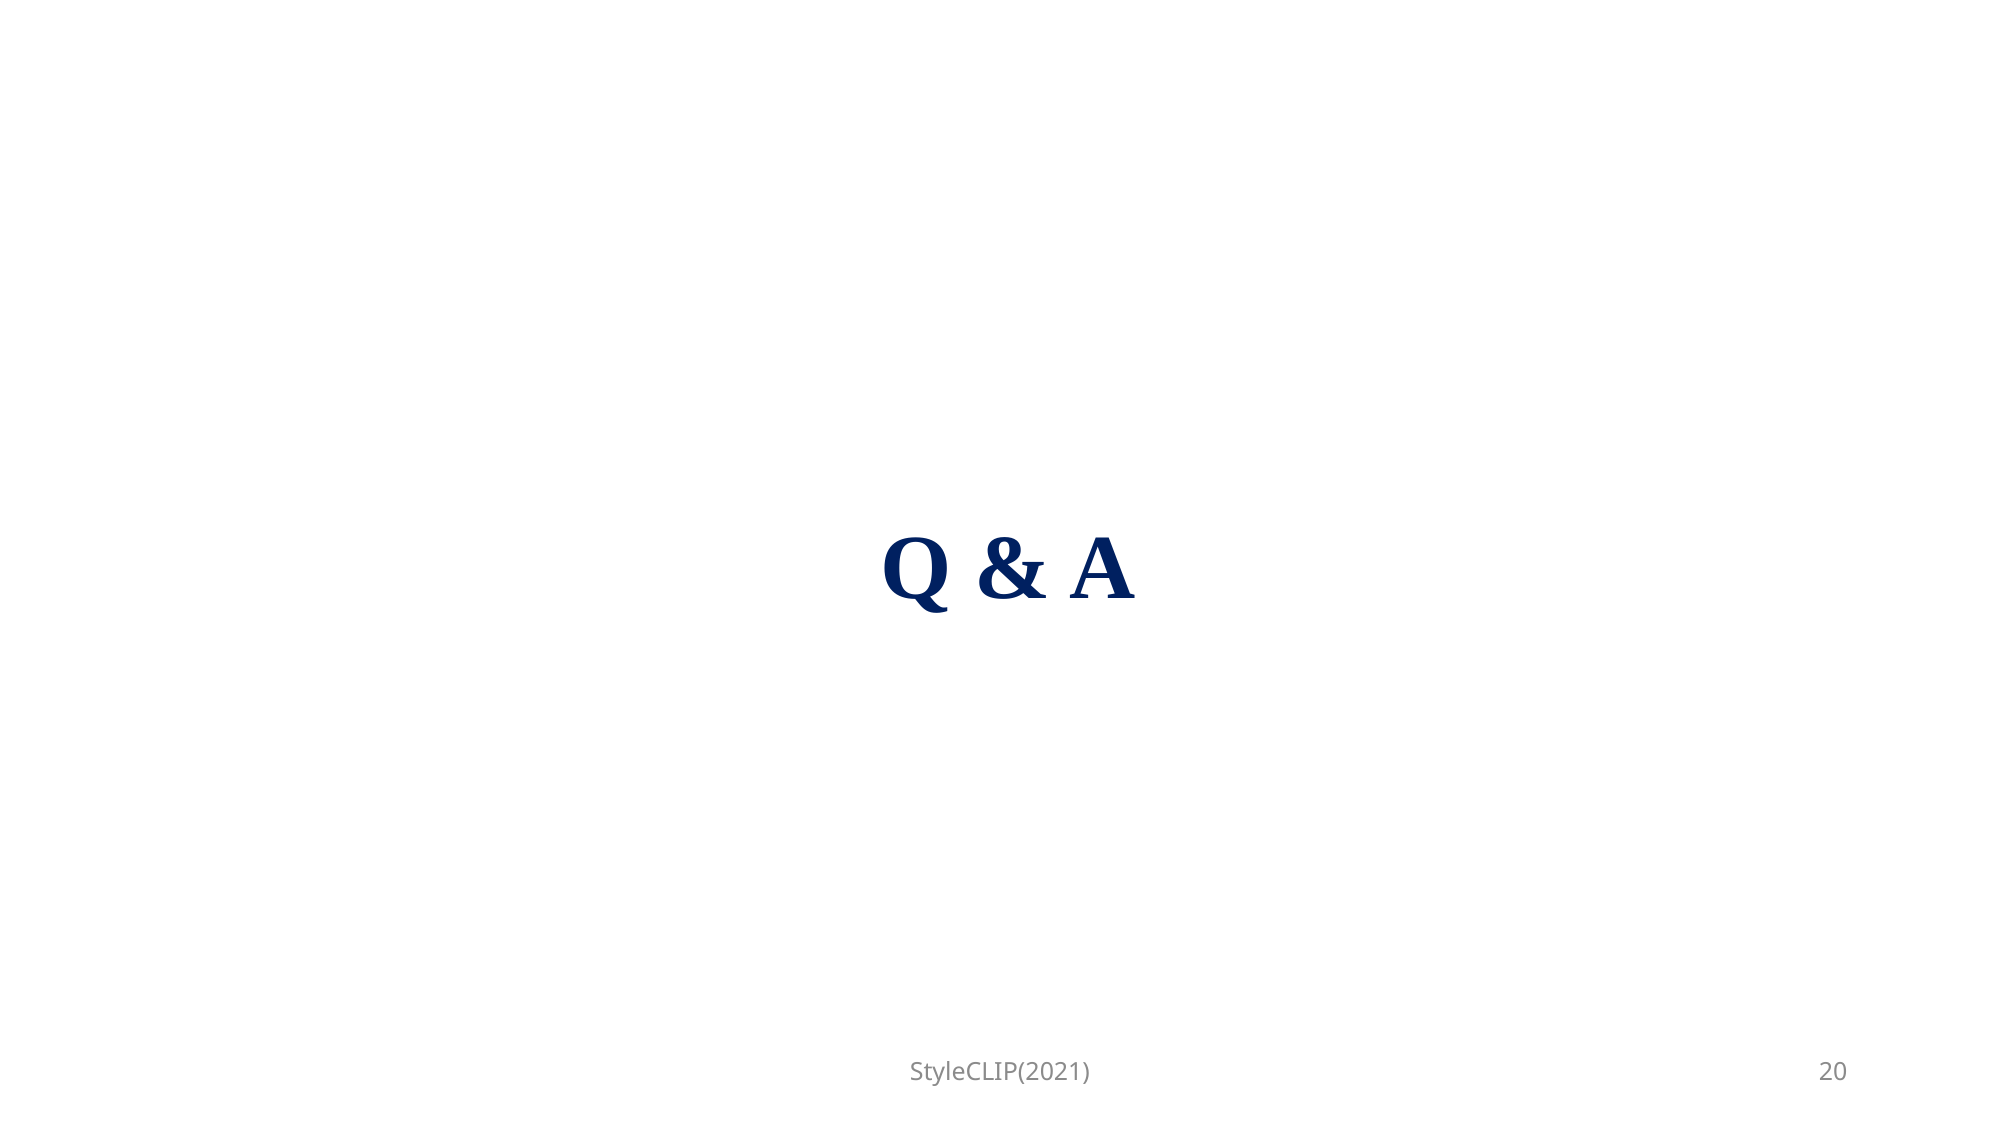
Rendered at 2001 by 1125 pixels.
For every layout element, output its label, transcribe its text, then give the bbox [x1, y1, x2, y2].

title Q & A [145, 127, 1871, 1010]
footer StyleCLIP(2021) [662, 1042, 1338, 1103]
slide_number 20 [1412, 1042, 1863, 1103]
